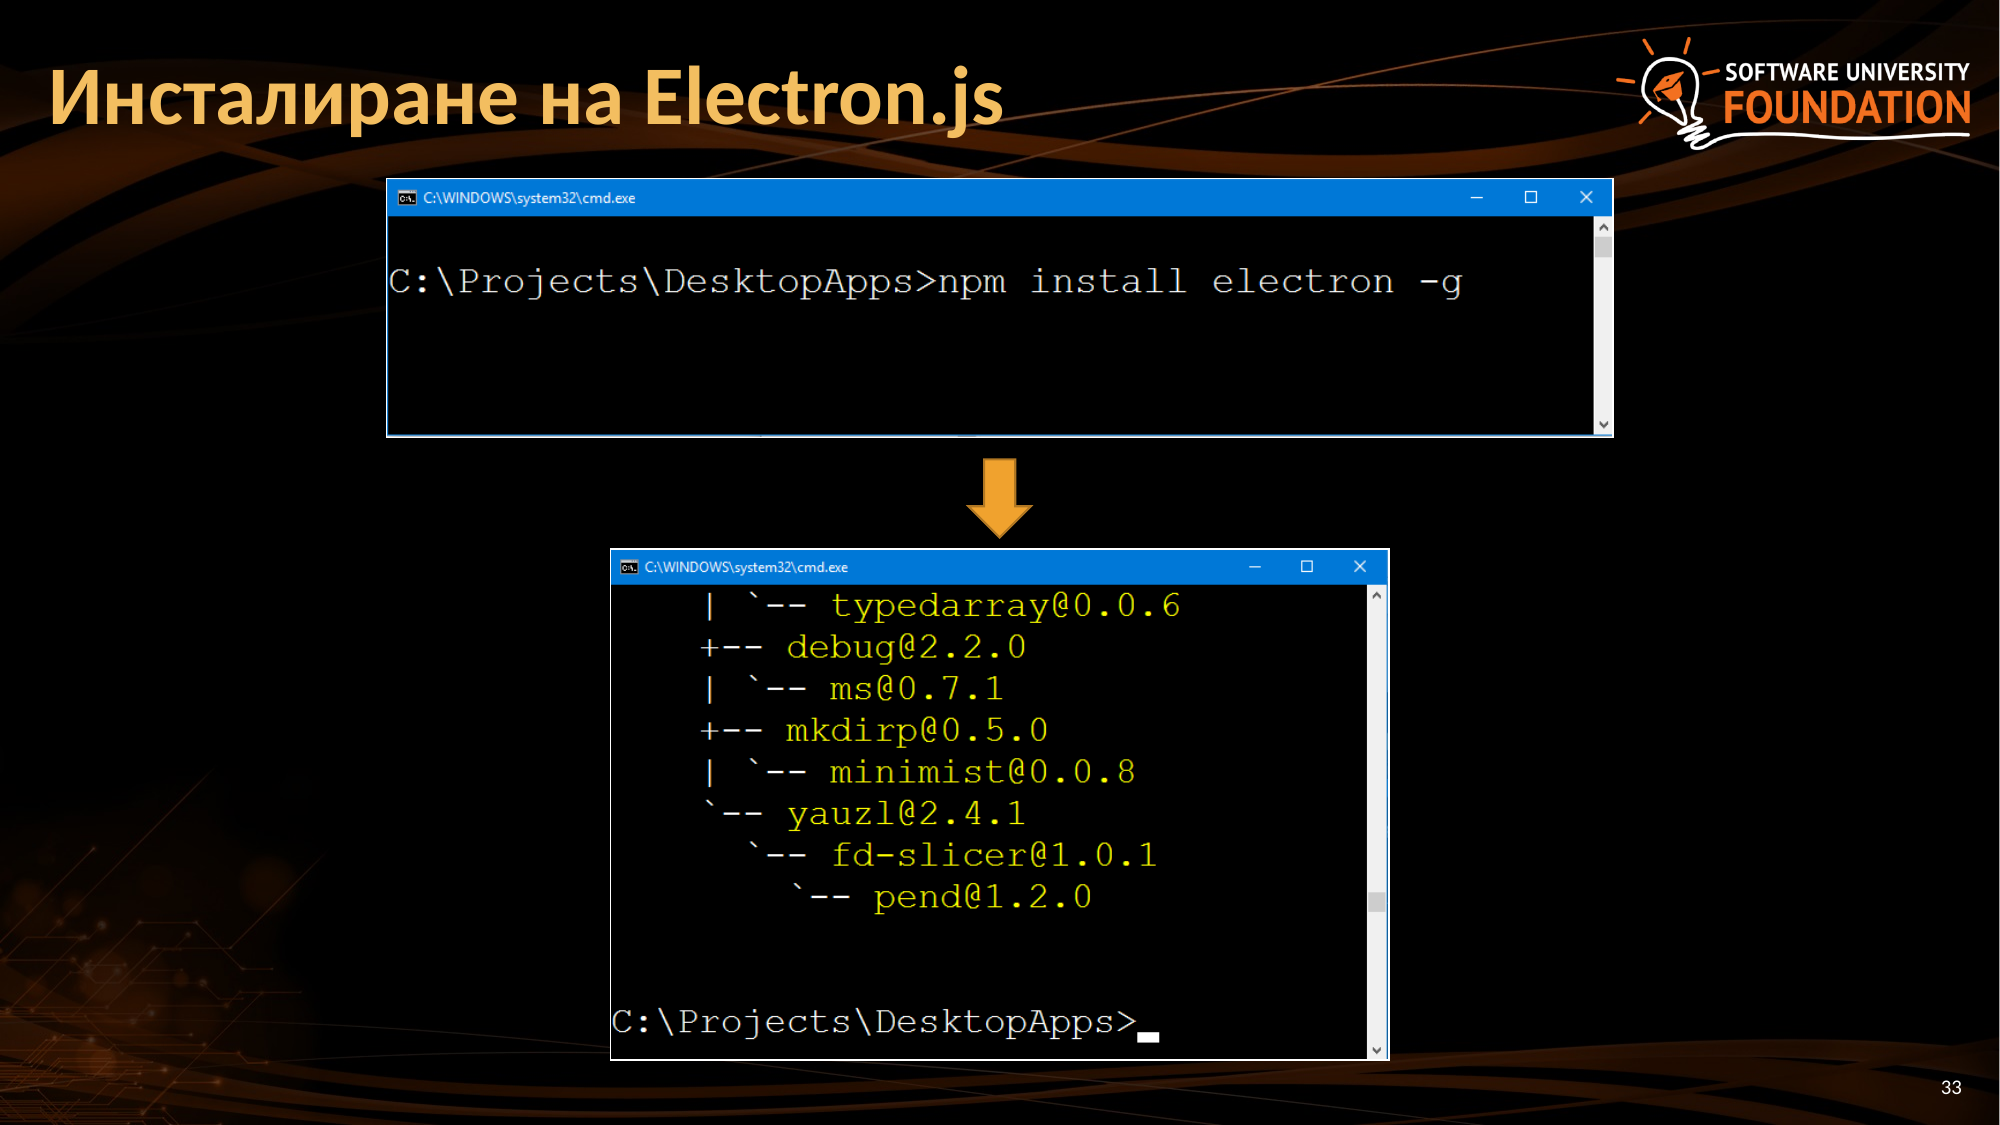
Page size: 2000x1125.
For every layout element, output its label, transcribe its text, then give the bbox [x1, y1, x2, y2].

text_box [965, 458, 1034, 539]
slide_number 33 [1897, 1070, 1968, 1103]
picture [0, 0, 2000, 1125]
title Инсталиране на Electron.js [30, 6, 1602, 189]
